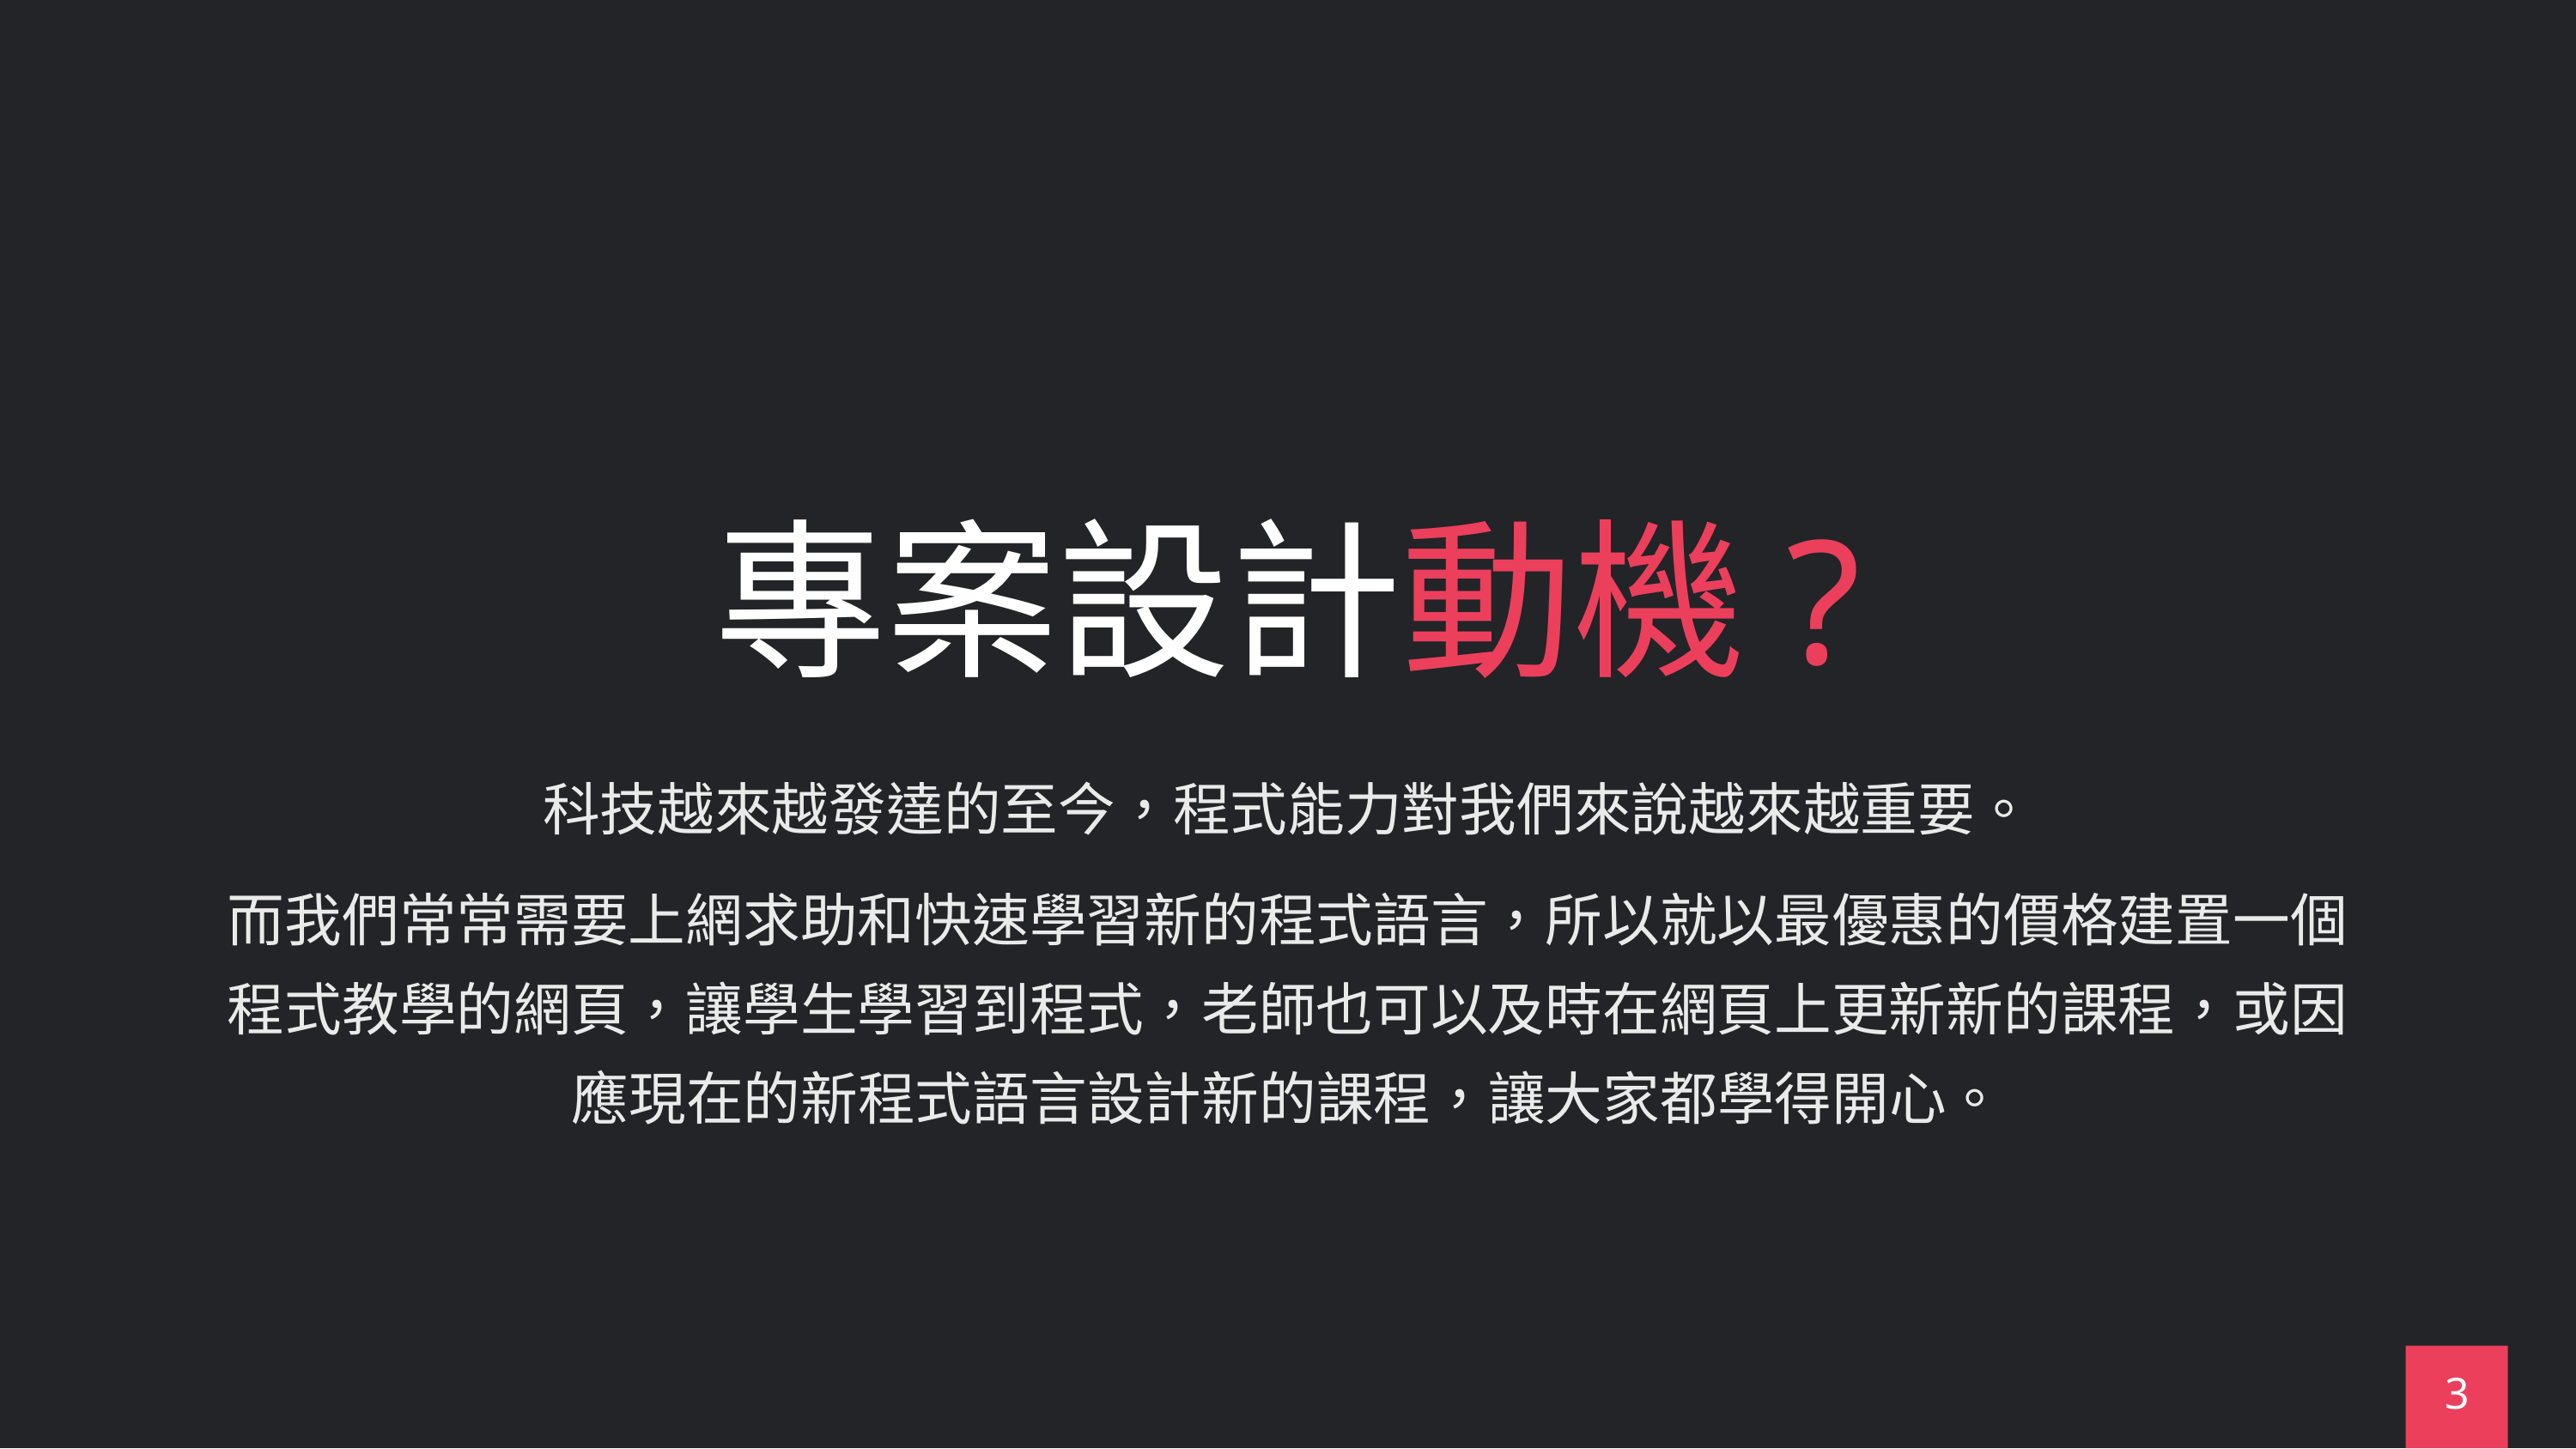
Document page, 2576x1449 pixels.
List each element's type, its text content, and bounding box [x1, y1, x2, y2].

list 科技越來越發達的至今，程式能力對我們來說越來越重要。 而我們常常需要上網求助和快速學習新的程式語言，所以就以最優惠的價格建置一個程式教學的網頁，讓學生學習到程式，老師也可以及時在網頁上更新新的課程，或因應現在的新程式語言設計新的課程，讓大家都學得開心。 [200, 746, 2376, 1226]
slide_number 3 [2404, 1356, 2509, 1434]
title 專案設計動機? [200, 372, 2376, 704]
